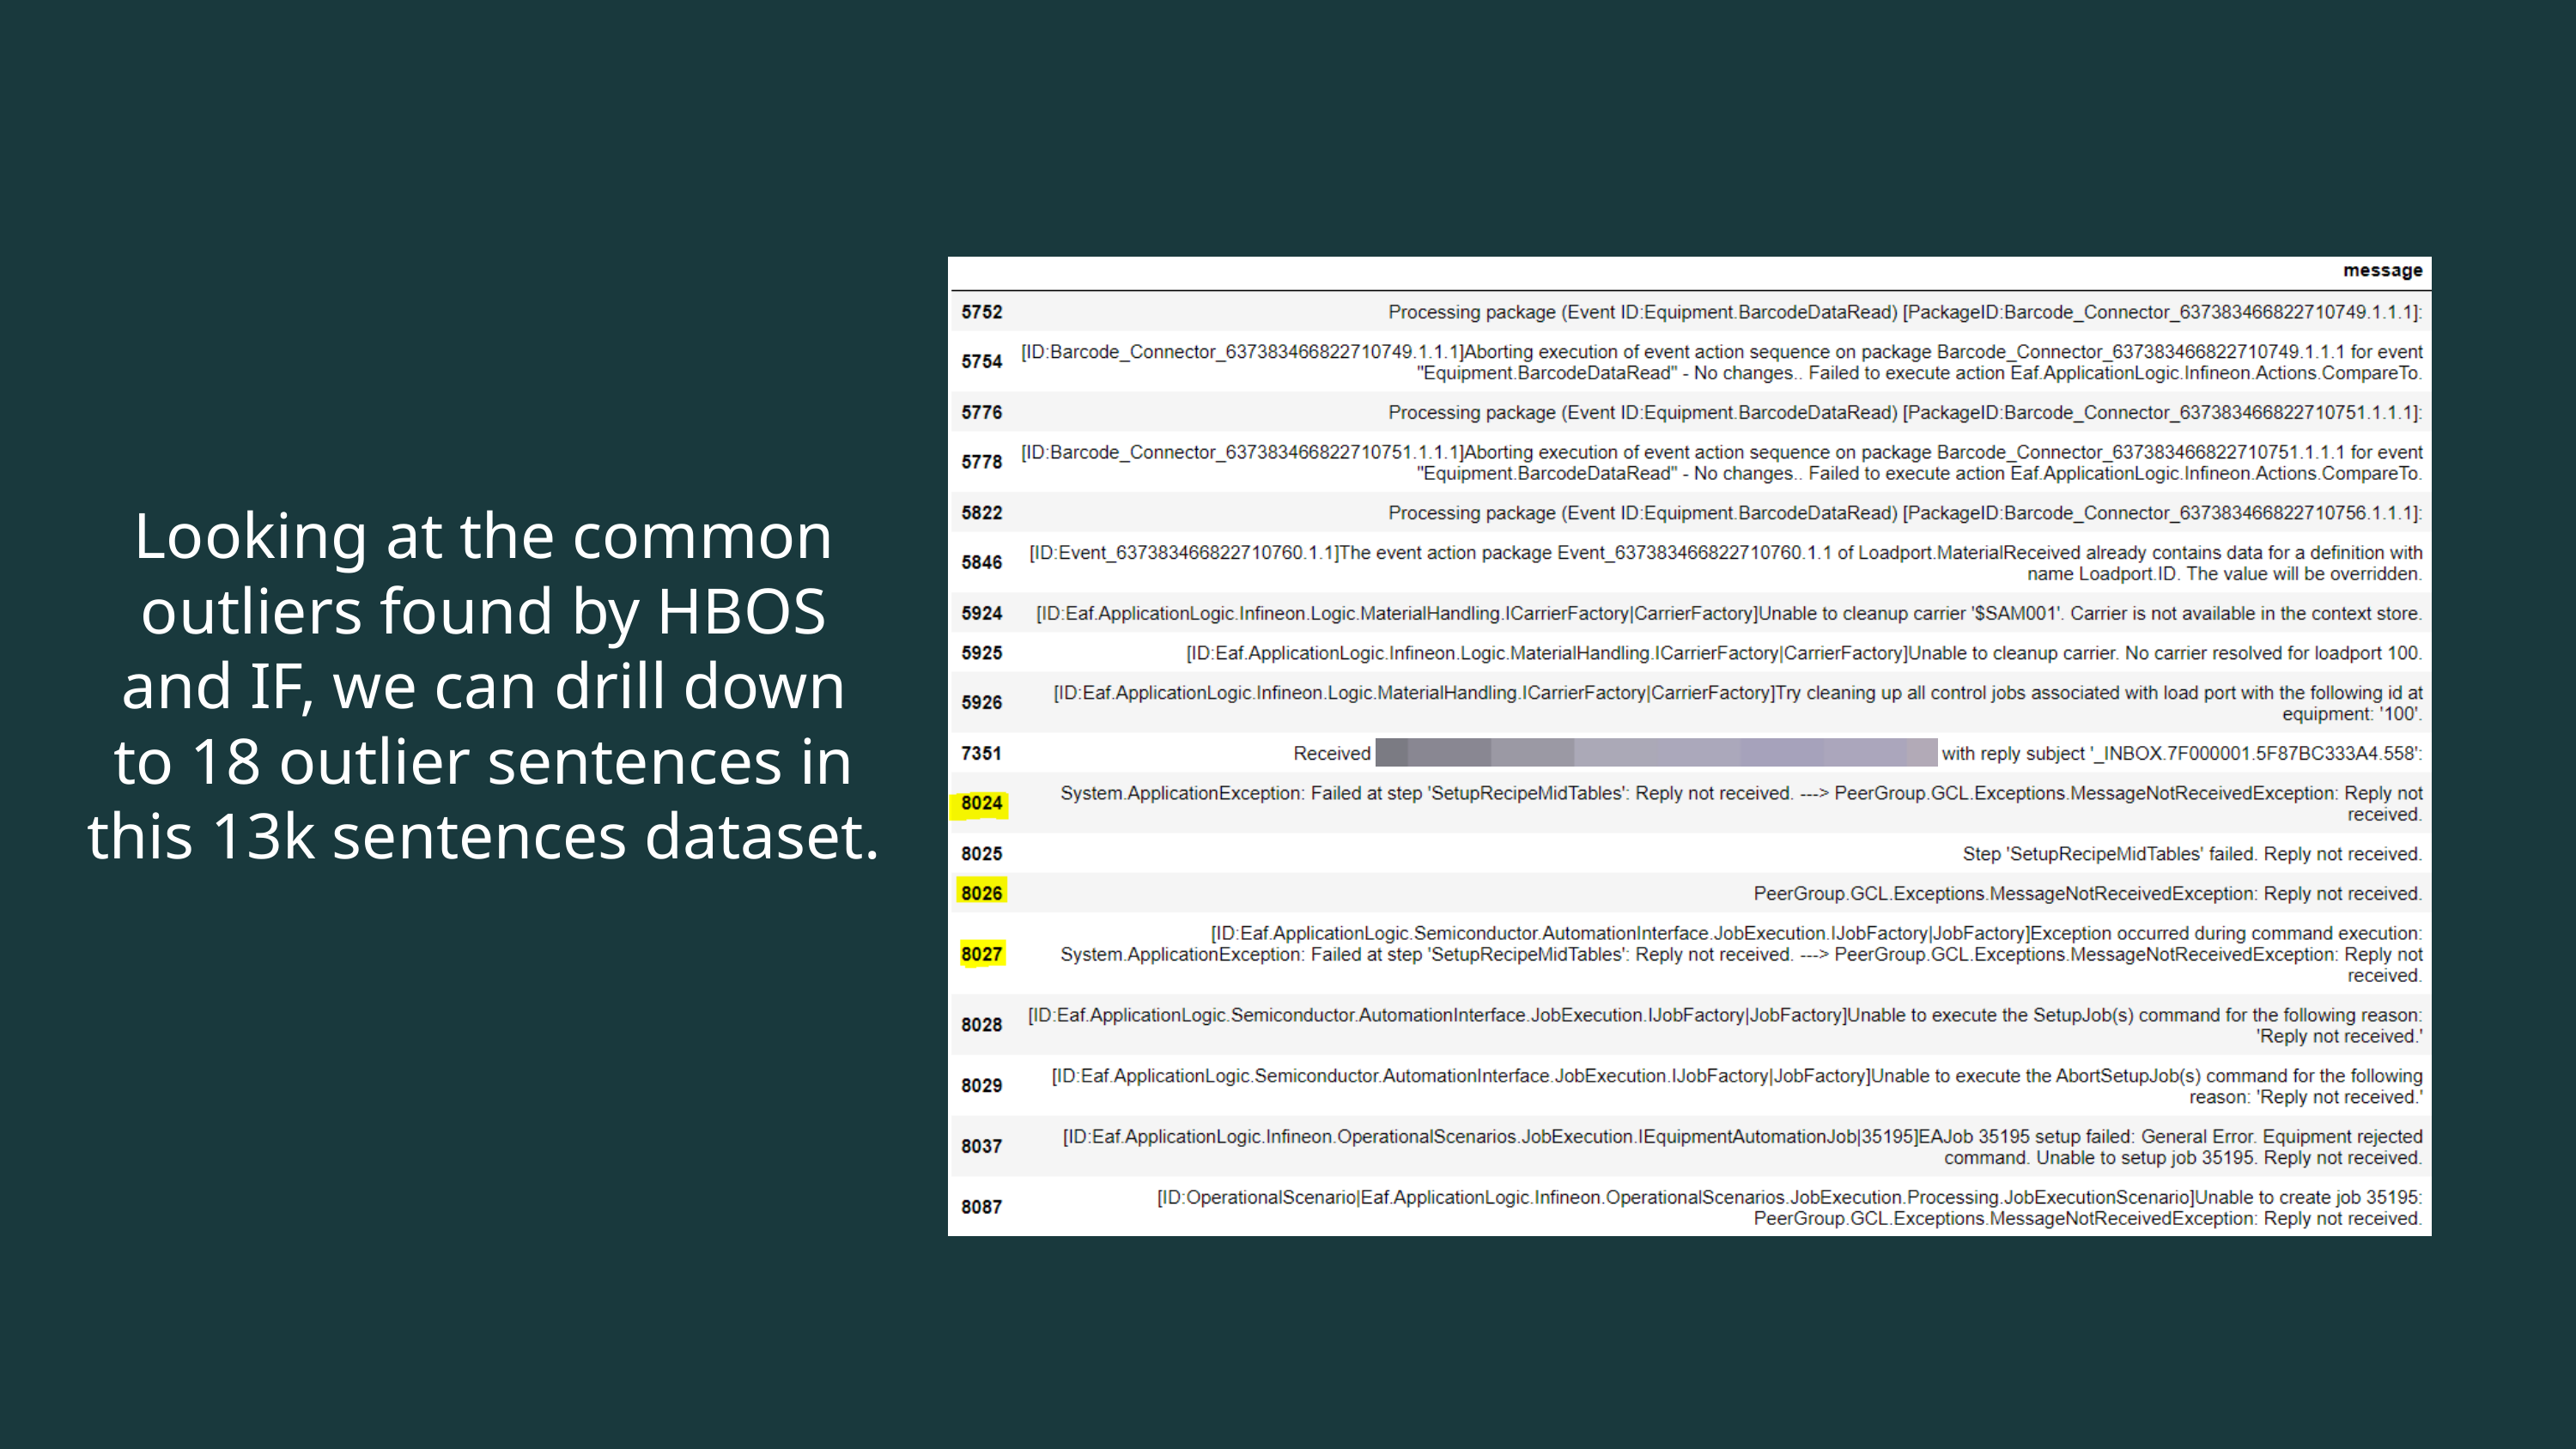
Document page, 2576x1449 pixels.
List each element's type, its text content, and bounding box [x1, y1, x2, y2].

text_box Looking at the common outliers found by HBOS and IF, we can drill down to 18 outlier sentences in this 13k sentences dataset. [83, 495, 885, 872]
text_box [948, 257, 2432, 1236]
